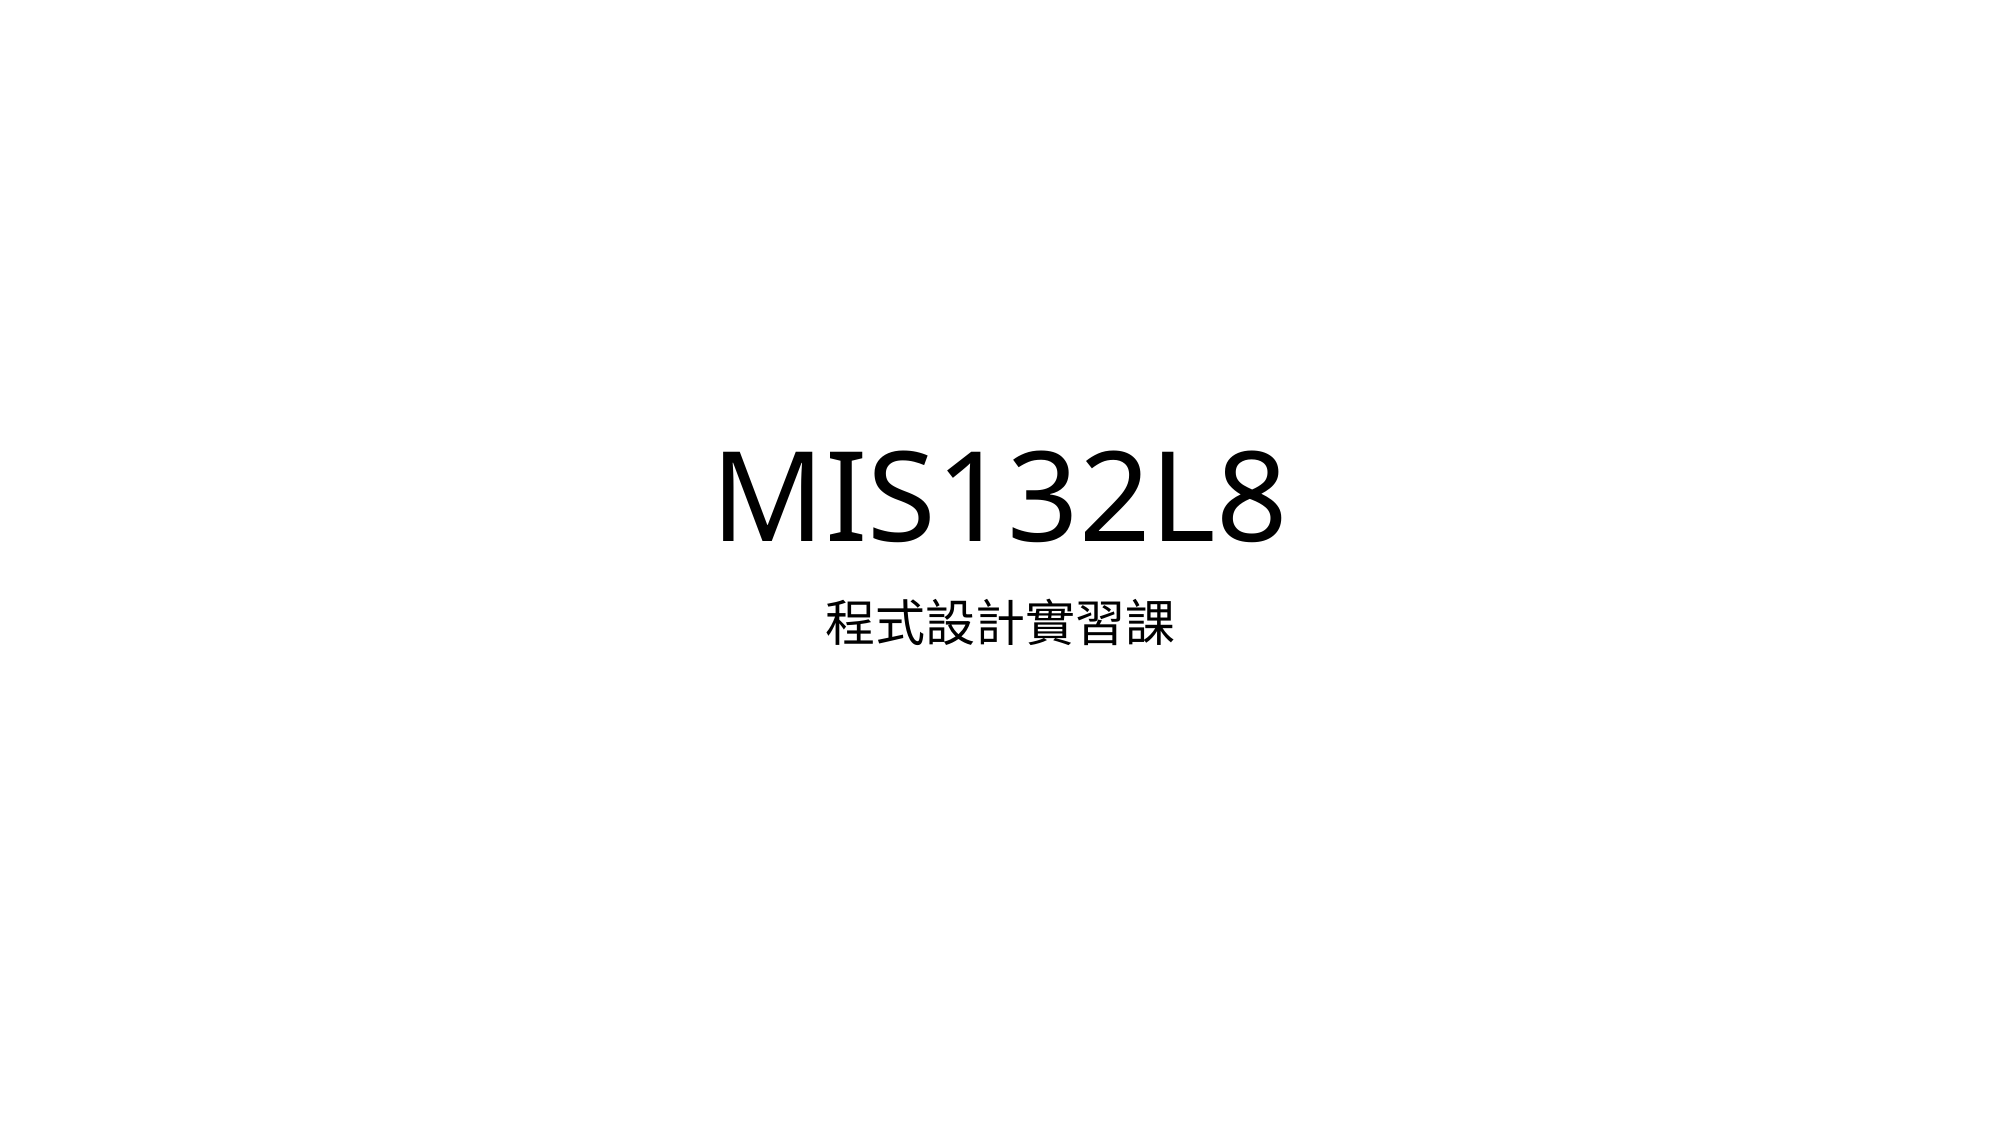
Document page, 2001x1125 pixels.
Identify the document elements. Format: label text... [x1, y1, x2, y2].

subtitle 程式設計實習課 [249, 590, 1750, 863]
title MIS132L8 [249, 184, 1750, 576]
